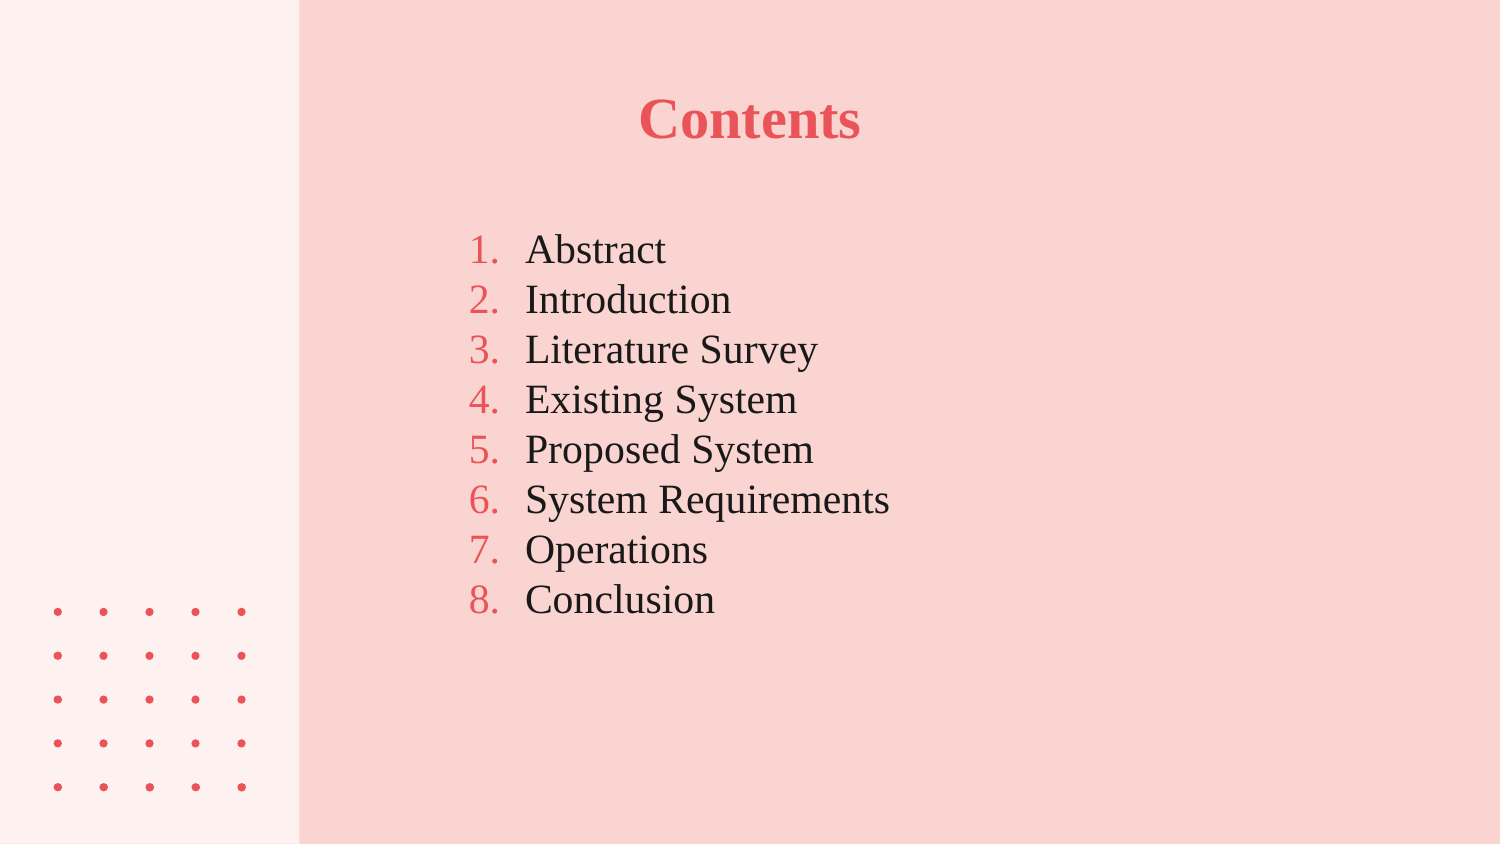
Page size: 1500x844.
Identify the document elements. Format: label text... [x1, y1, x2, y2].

subtitle Abstract Introduction Literature Survey Existing System Proposed System System Requirements Operations Conclusion [453, 165, 1117, 679]
title Contents [392, 71, 1108, 159]
